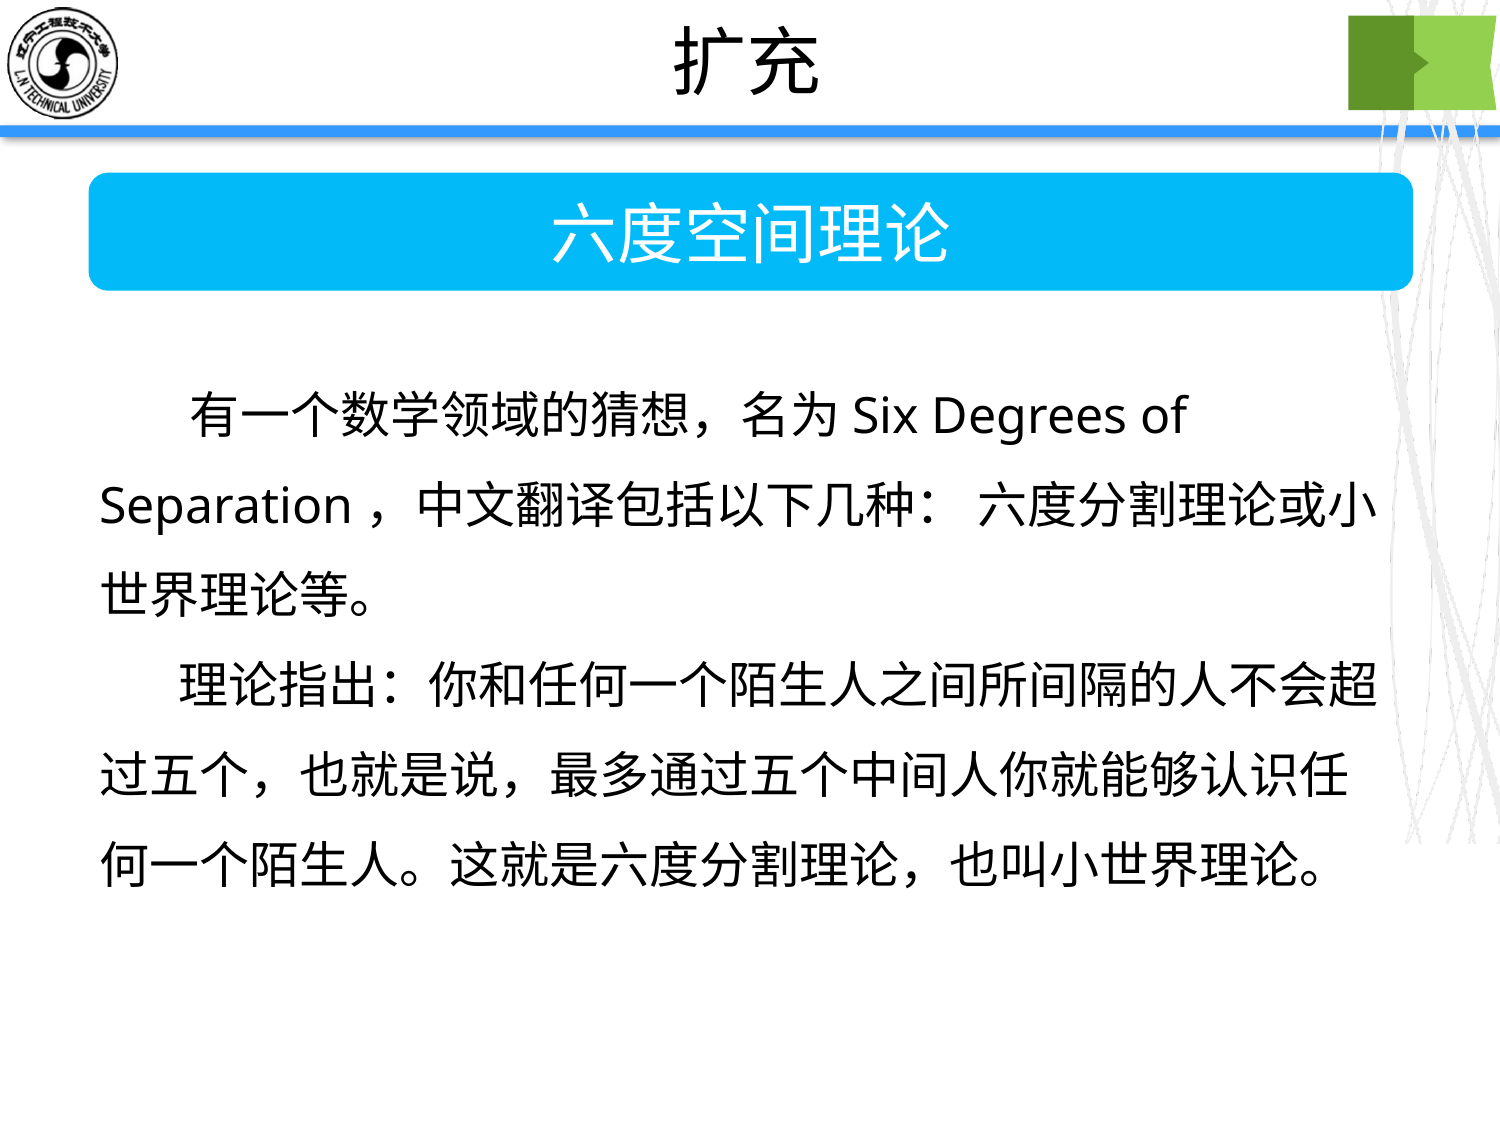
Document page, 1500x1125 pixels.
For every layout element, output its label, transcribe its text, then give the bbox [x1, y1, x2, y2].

title 扩充 [147, 1, 1346, 118]
table_cell a1 [1377, 0, 1500, 844]
text_box 有一个数学领域的猜想，名为Six Degrees of Separation，中文翻译包括以下几种： 六度分割理论或小世界理论等。 理论指出：你和任何一个陌生人之间所间隔的人不会超过五个，也就是说，最多通过五个中间人你就能够认识任何一个陌生人。这就是六度分割理论，也叫小世界理论。 [84, 345, 1410, 901]
text_box 六度空间理论 [86, 170, 1416, 293]
picture [5, 7, 118, 120]
